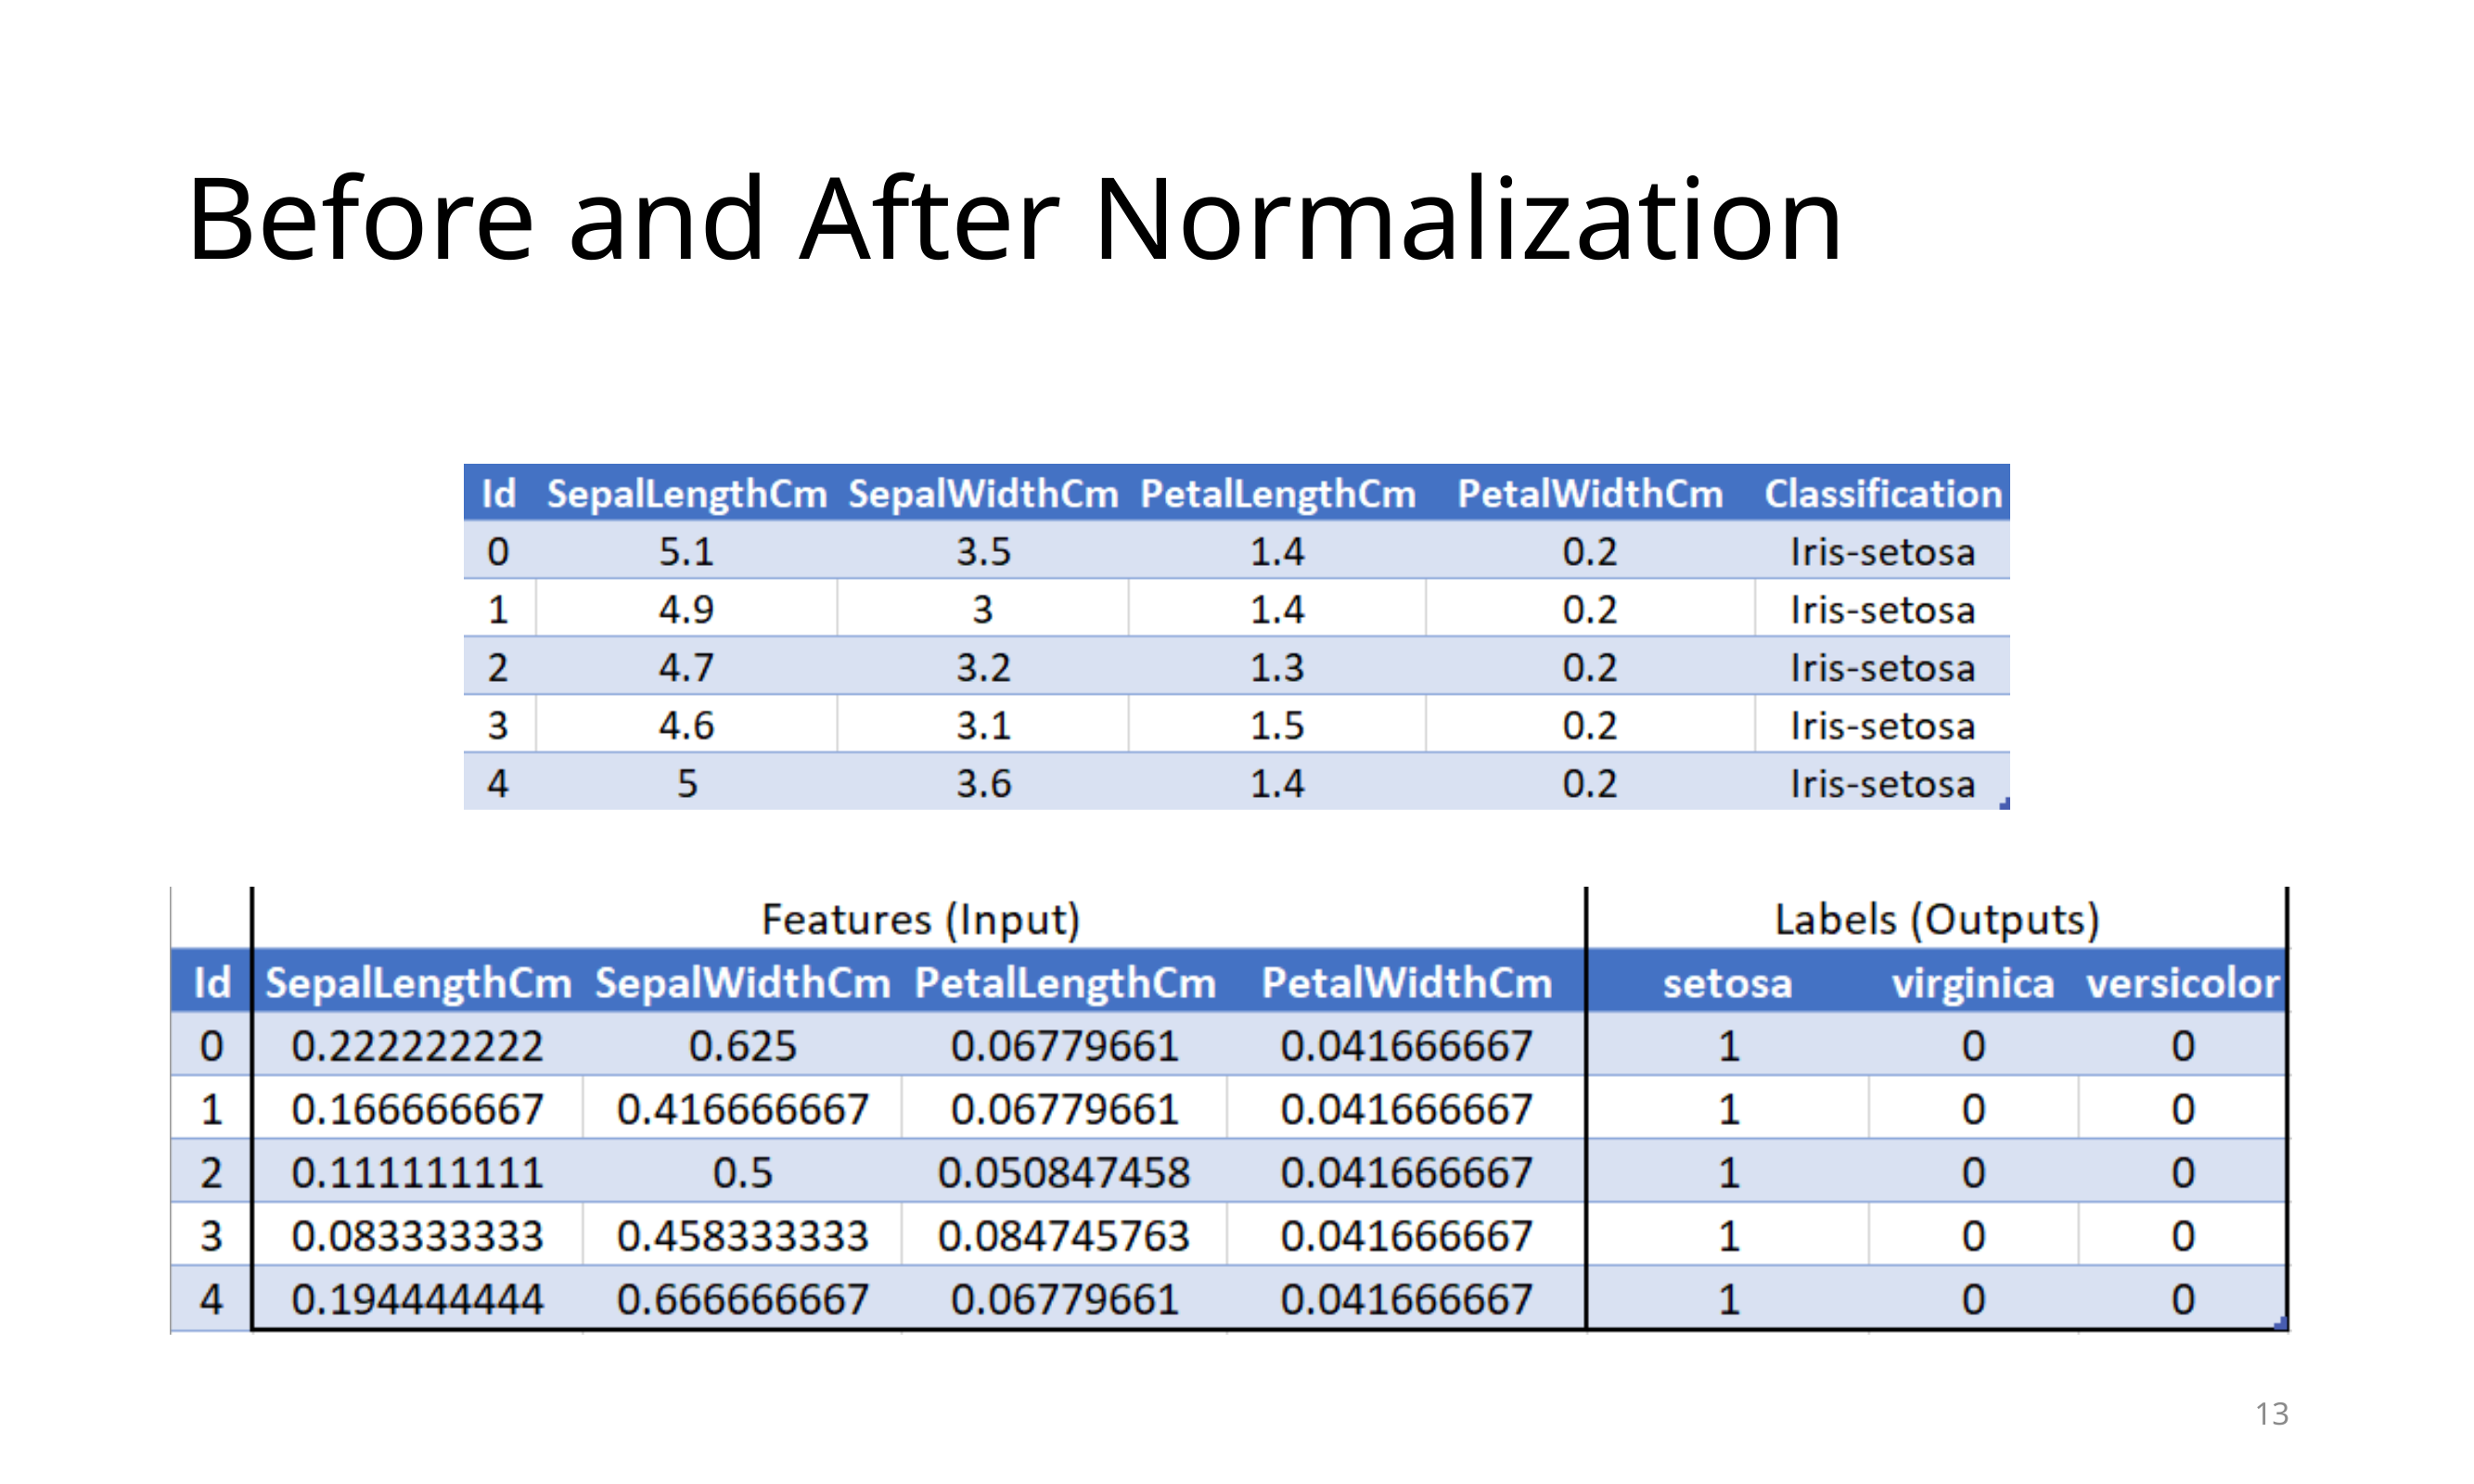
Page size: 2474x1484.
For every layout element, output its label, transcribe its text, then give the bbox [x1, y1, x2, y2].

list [463, 464, 2010, 810]
slide_number 13 [1747, 1375, 2304, 1455]
title Before and After Normalization [170, 79, 2304, 366]
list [170, 887, 2292, 1335]
